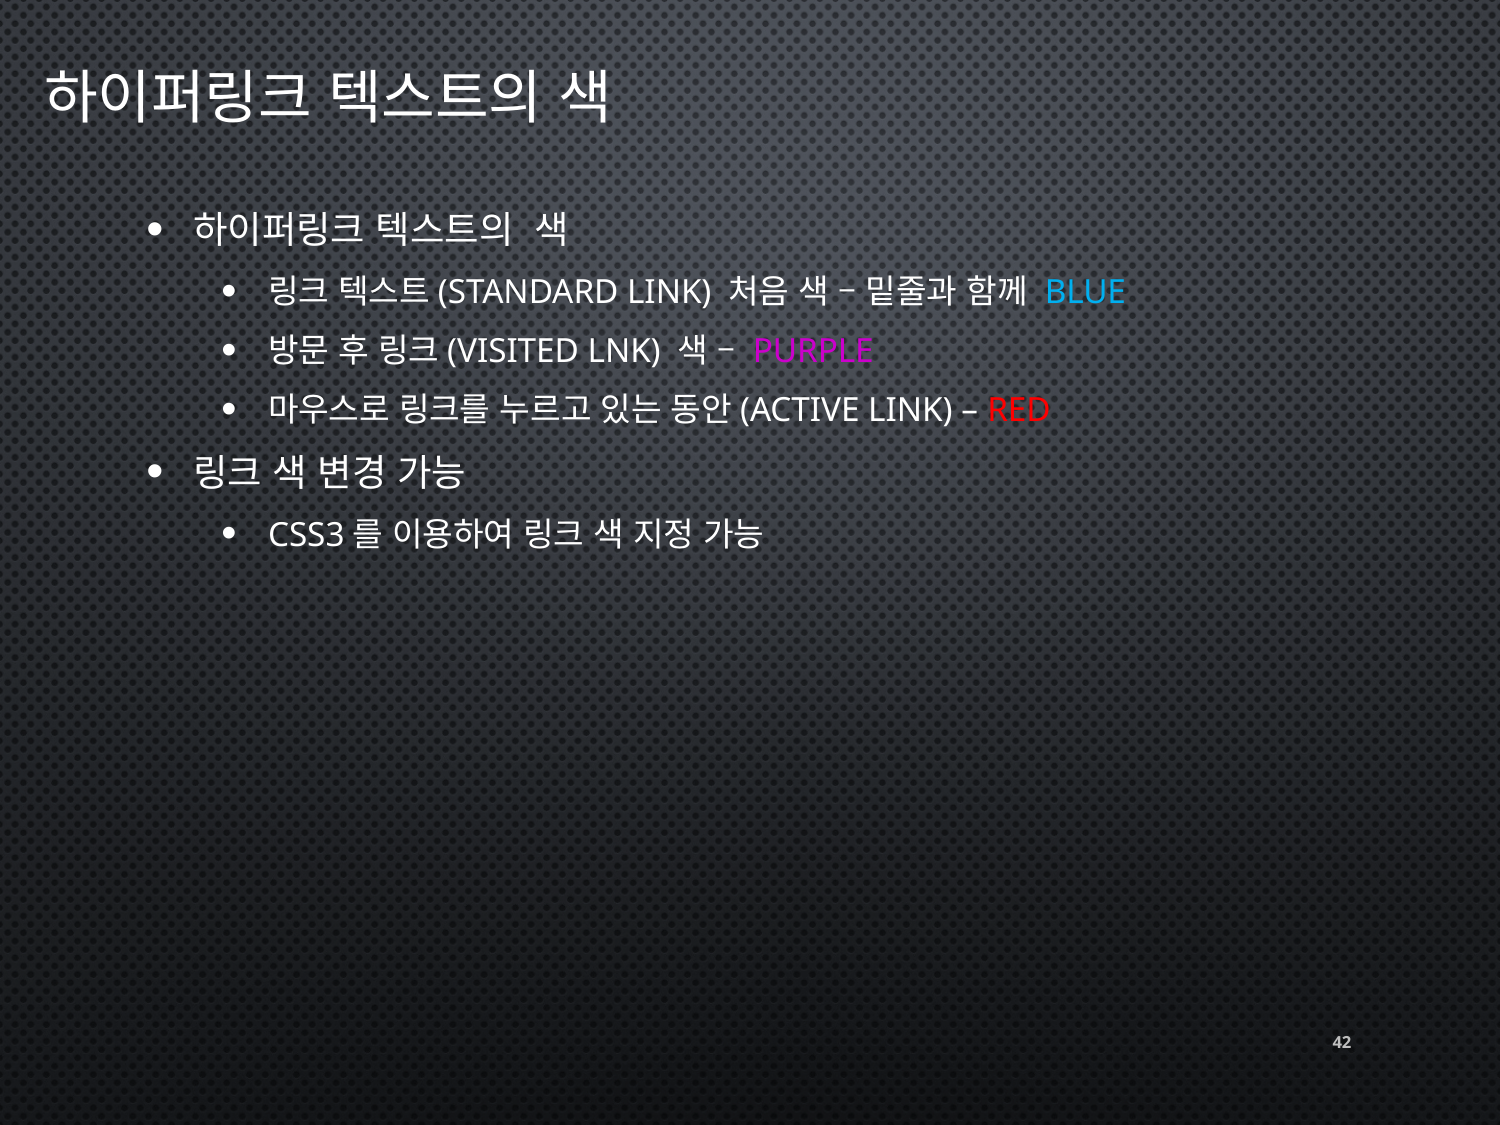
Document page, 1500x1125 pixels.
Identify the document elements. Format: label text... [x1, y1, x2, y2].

slide_number 42 [1298, 1013, 1367, 1074]
list 하이퍼링크 텍스트의 색 링크 텍스트(standard link) 처음 색 – 밑줄과 함께 blue 방문 후 링크(visited lnk) 색 – purple 마우스로 링크를 누르고 있는 동안(active link) – red 링크 색 변경 가능 CSS3를 이용하여 링크 색 지정 가능 [131, 172, 1364, 587]
title 하이퍼링크 텍스트의 색 [29, 30, 1262, 160]
